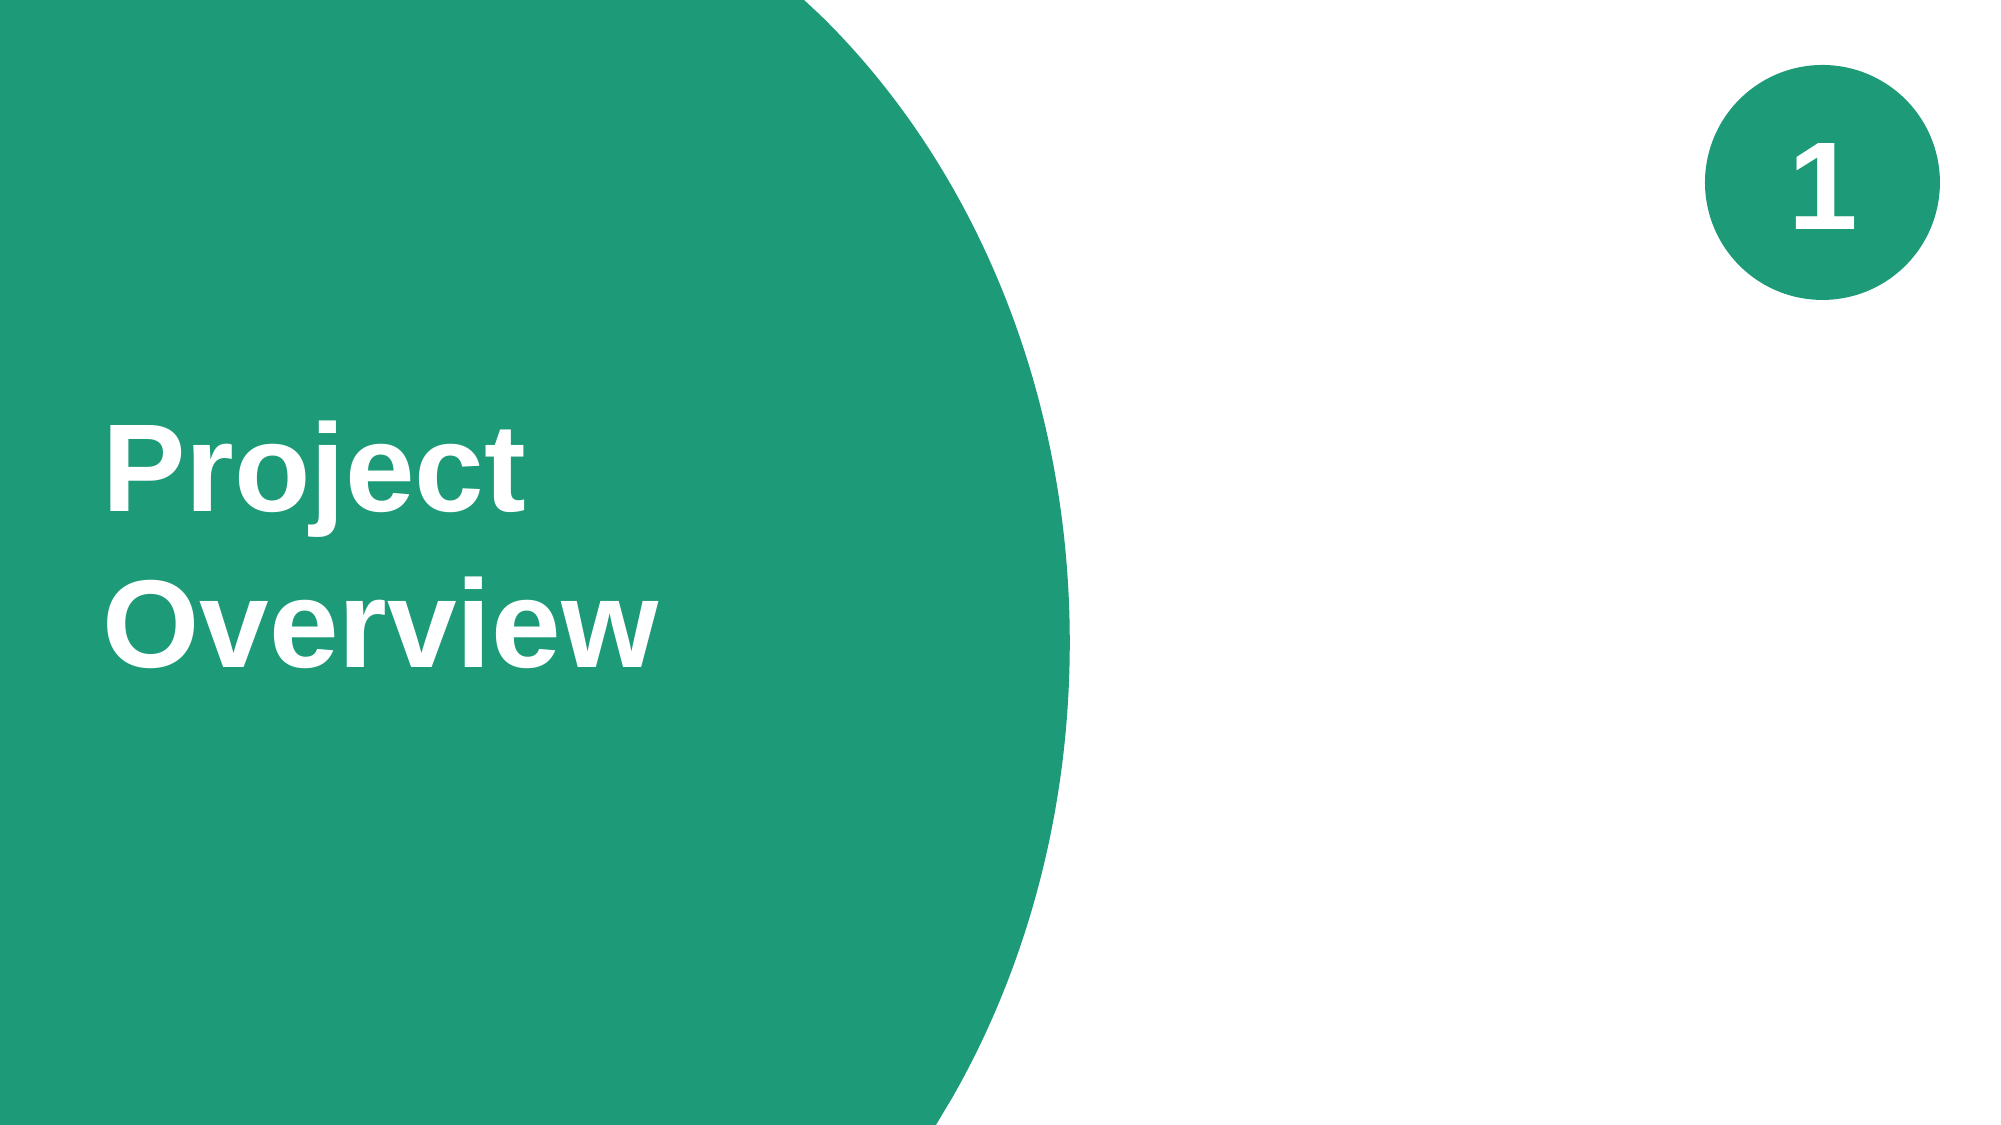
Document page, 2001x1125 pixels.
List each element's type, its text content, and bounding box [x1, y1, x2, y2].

text_box 1 [1773, 114, 1952, 302]
list Project Overview [87, 396, 914, 729]
